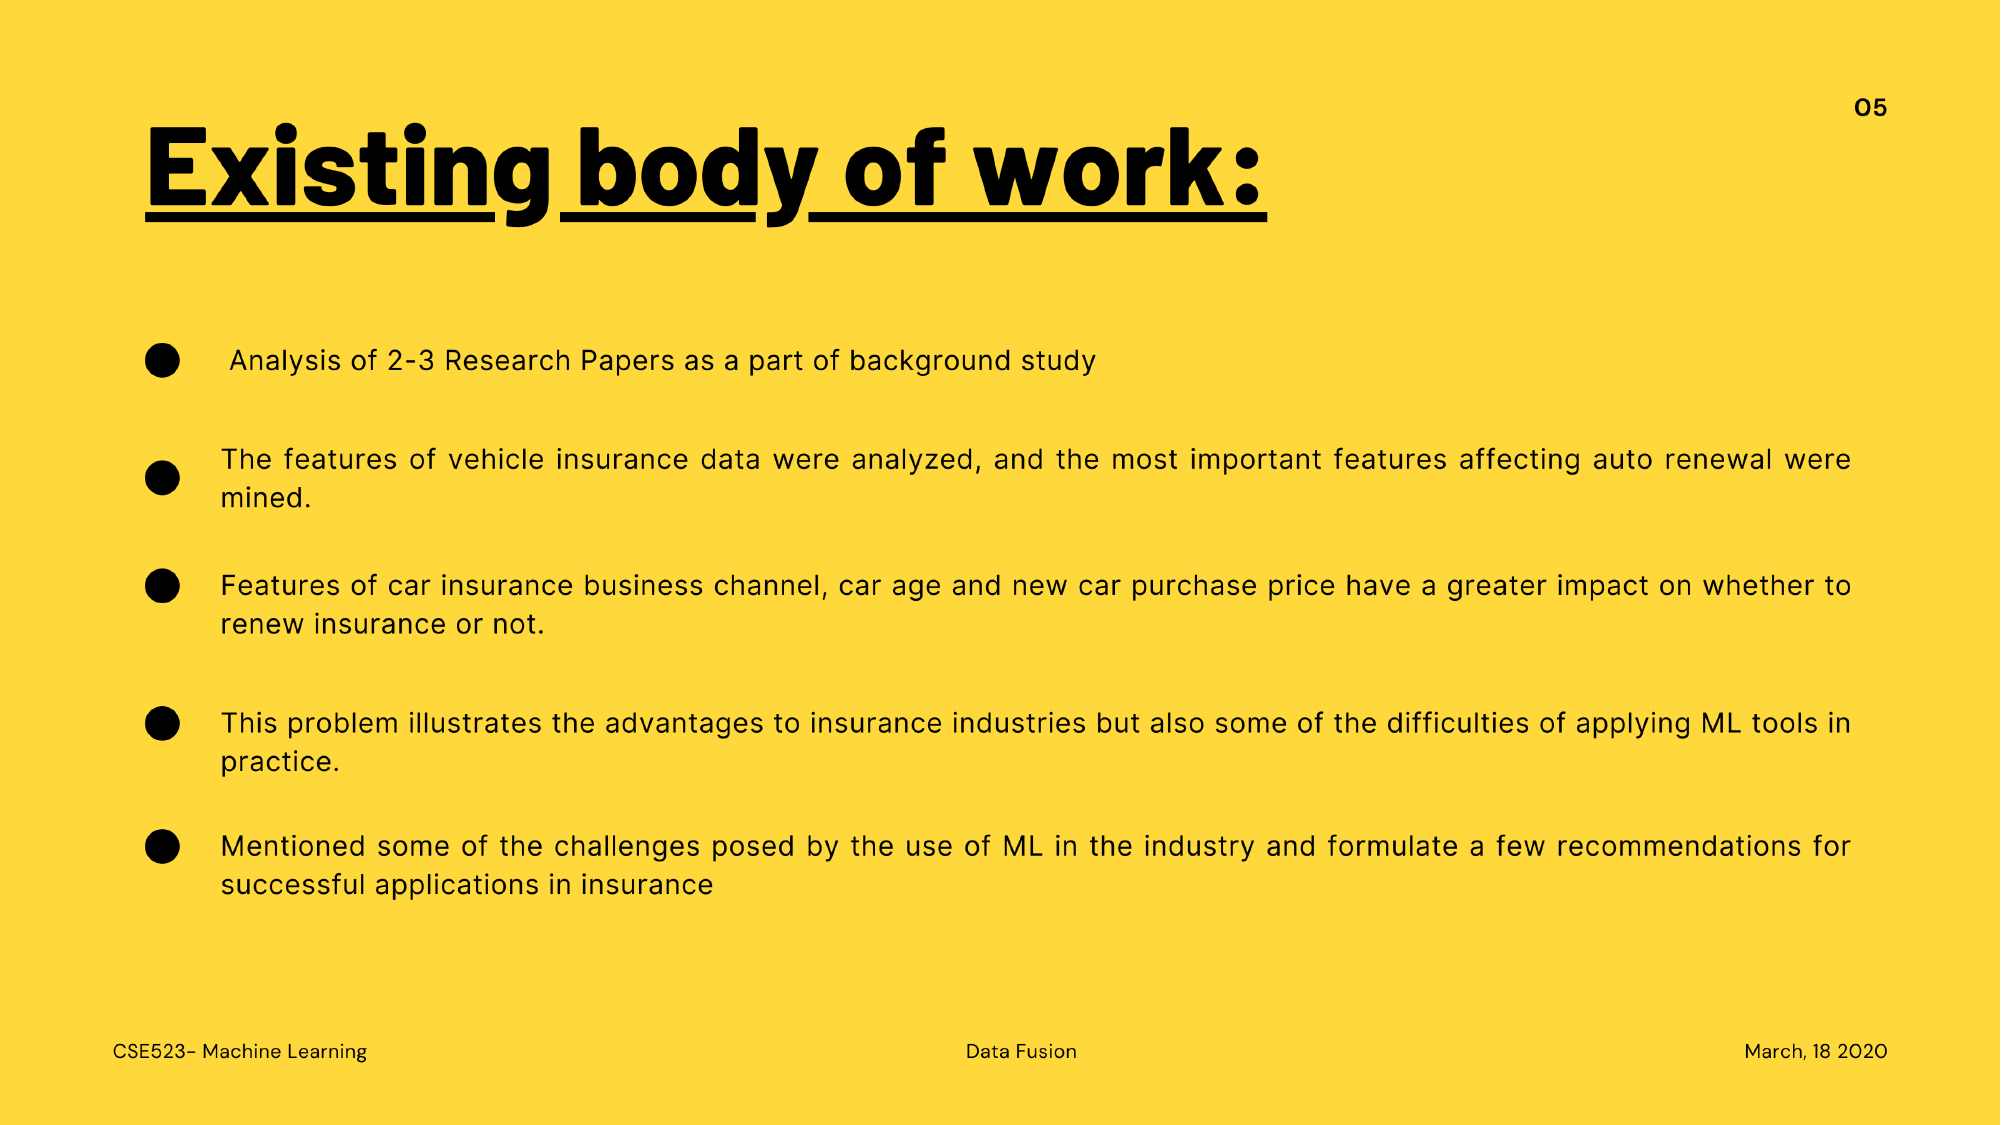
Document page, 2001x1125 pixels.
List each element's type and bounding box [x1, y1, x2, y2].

list [0, 0, 2000, 1125]
